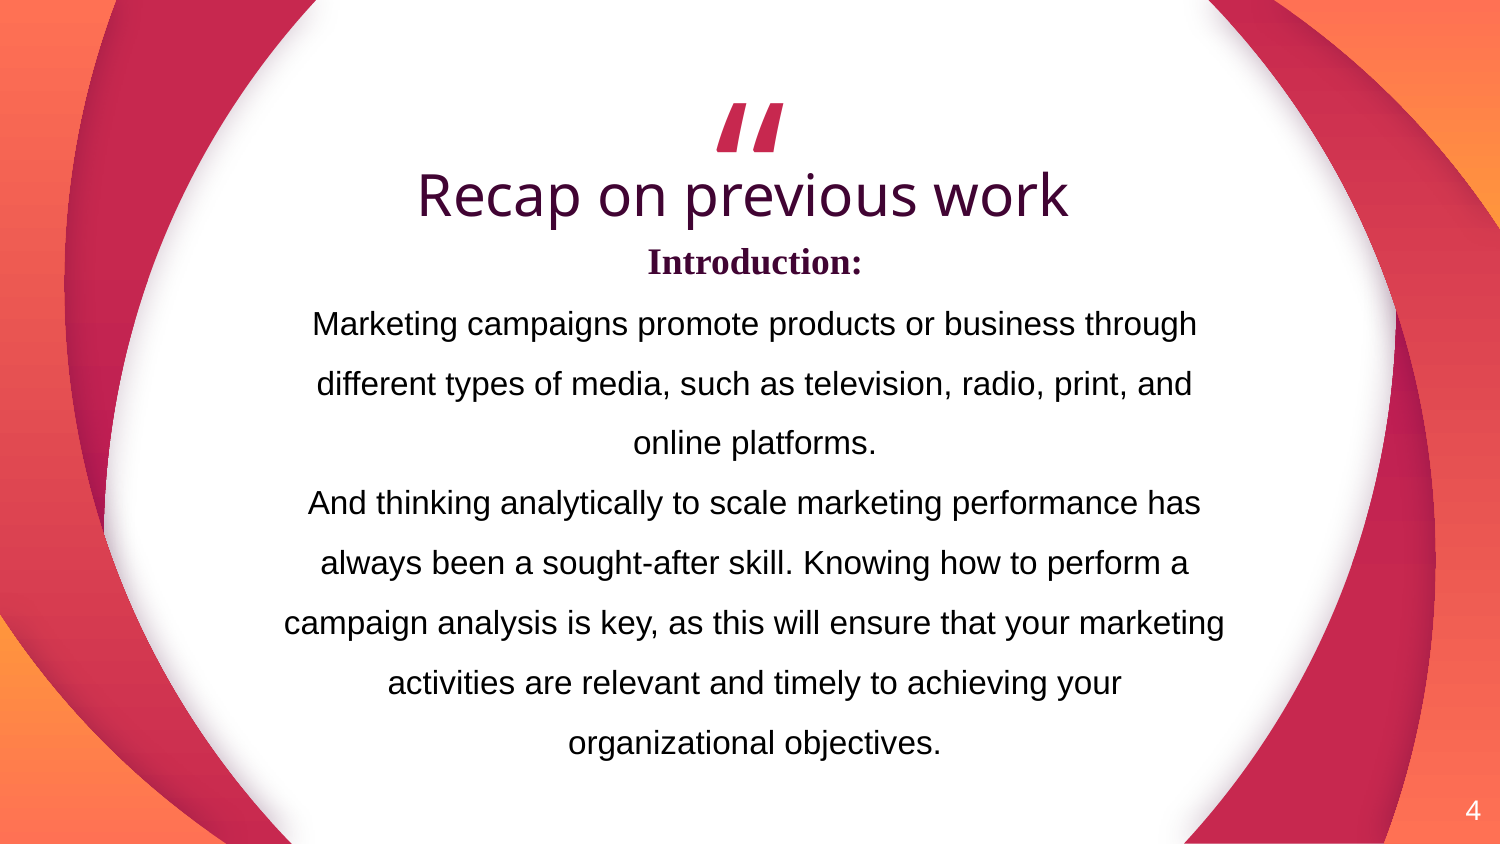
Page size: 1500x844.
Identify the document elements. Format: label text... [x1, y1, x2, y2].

slide_number 4 [1391, 779, 1482, 844]
list Recap on previous work [284, 120, 1202, 206]
text_box Introduction: Marketing campaigns promote products or business through different types of media, such as television, radio, print, and online platforms. And thinking analytically to scale marketing performance has always been a sought-after skill. Knowing how to perform a campaign analysis is key, as this will ensure that your marketing activities are relevant and timely to achieving your organizational objectives. [267, 206, 1244, 769]
